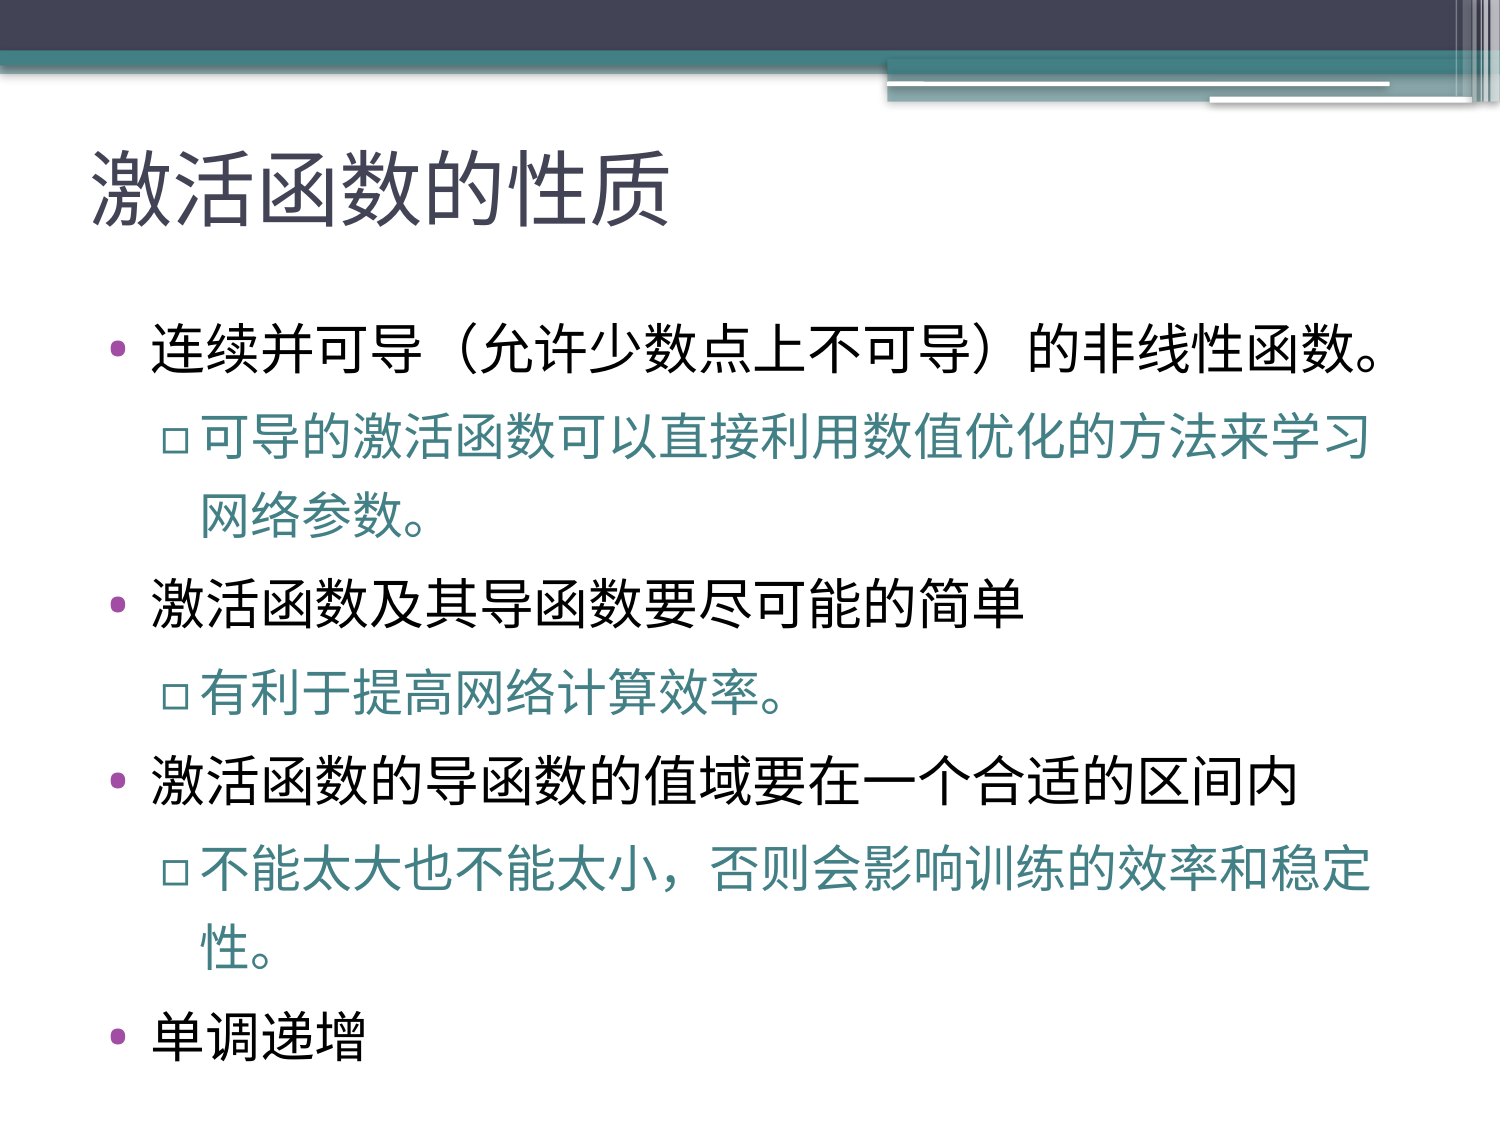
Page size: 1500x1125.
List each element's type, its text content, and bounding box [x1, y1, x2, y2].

title 激活函数的性质 [75, 99, 1425, 275]
list 连续并可导（允许少数点上不可导）的非线性函数。 可导的激活函数可以直接利用数值优化的方法来学习网络参数。 激活函数及其导函数要尽可能的简单 有利于提高网络计算效率。 激活函数的导函数的值域要在一个合适的区间内 不能太大也不能太小，否则会影响训练的效率和稳定性。 单调递增 [75, 287, 1425, 1079]
